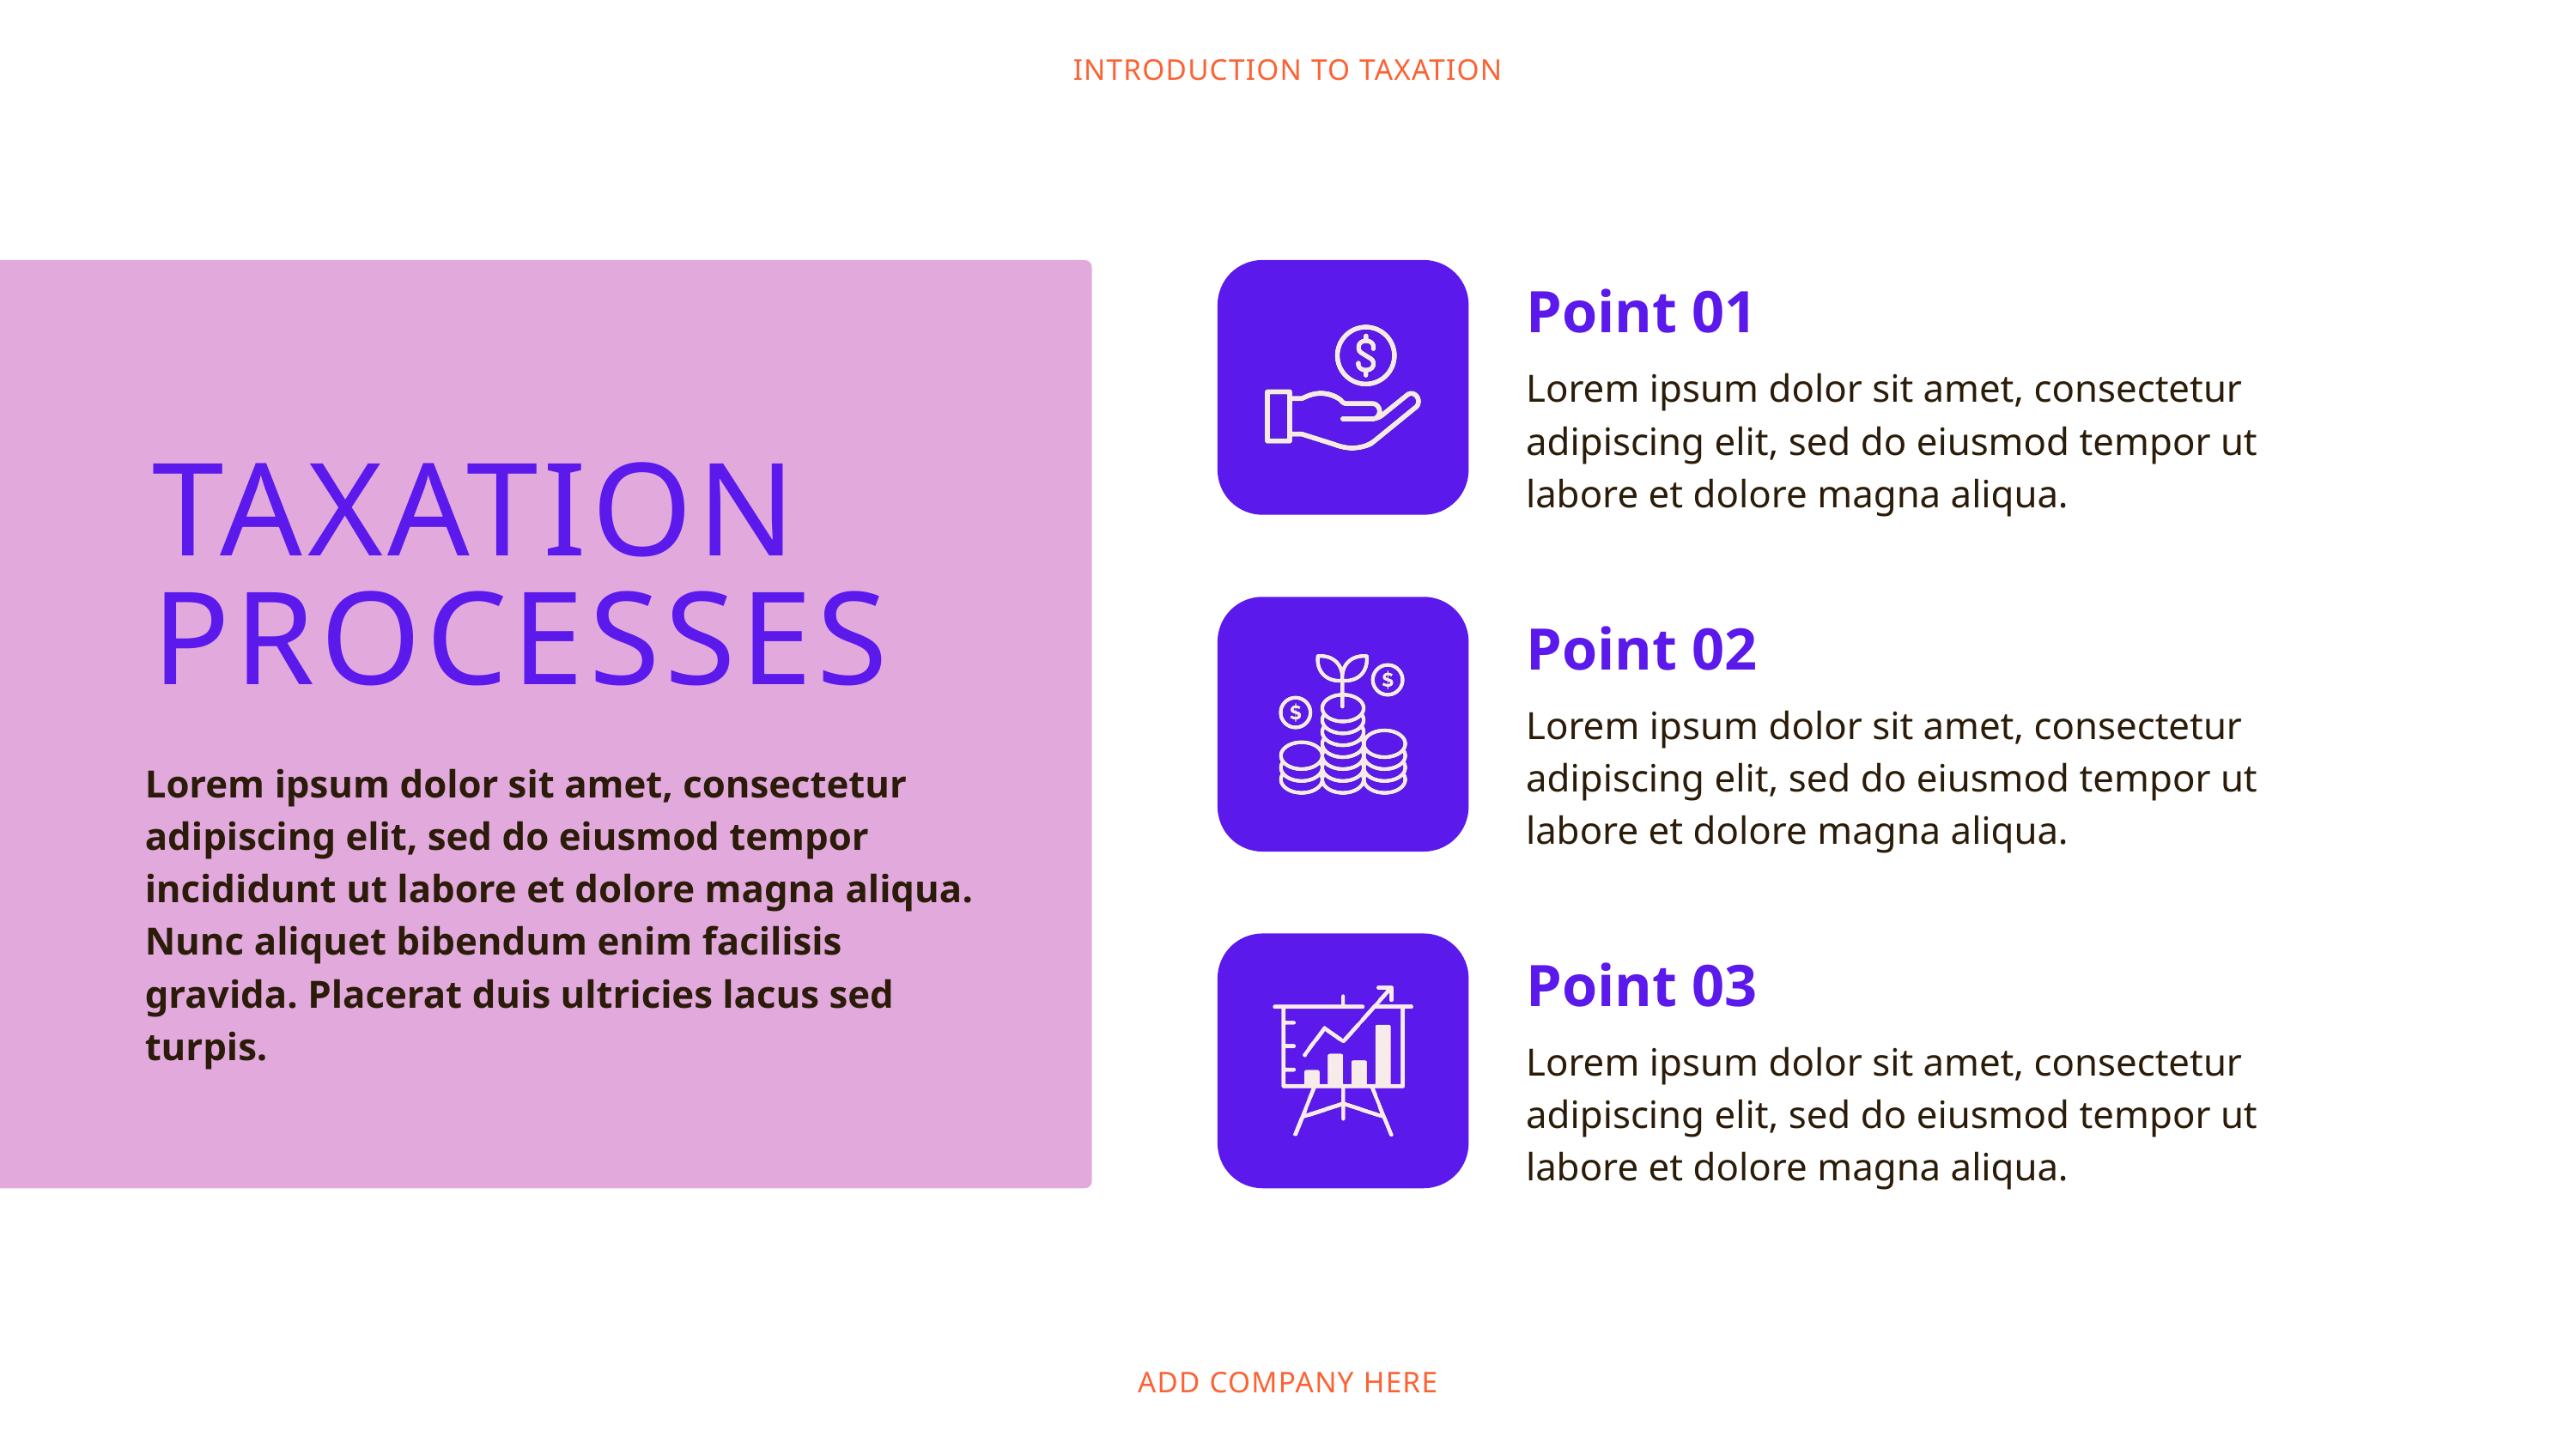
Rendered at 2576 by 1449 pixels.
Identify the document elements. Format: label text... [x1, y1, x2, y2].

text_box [0, 259, 1092, 1189]
text_box ADD COMPANY HERE [742, 1369, 1834, 1399]
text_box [1217, 596, 1469, 852]
text_box Lorem ipsum dolor sit amet, consectetur adipiscing elit, sed do eiusmod tempor ut labore et dolore magna aliqua. [1526, 1030, 2306, 1189]
text_box TAXATION PROCESSES [1097, 452, 1100, 711]
text_box Lorem ipsum dolor sit amet, consectetur adipiscing elit, sed do eiusmod tempor ut labore et dolore magna aliqua. [1526, 357, 2306, 516]
text_box Point 02 [1526, 601, 2278, 682]
text_box Point 01 [1526, 264, 2278, 345]
text_box INTRODUCTION TO TAXATION [742, 57, 1834, 87]
text_box Point 03 [1526, 937, 2278, 1018]
text_box Lorem ipsum dolor sit amet, consectetur adipiscing elit, sed do eiusmod tempor ut labore et dolore magna aliqua. [1526, 694, 2306, 852]
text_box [1217, 259, 1469, 515]
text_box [1217, 933, 1469, 1189]
